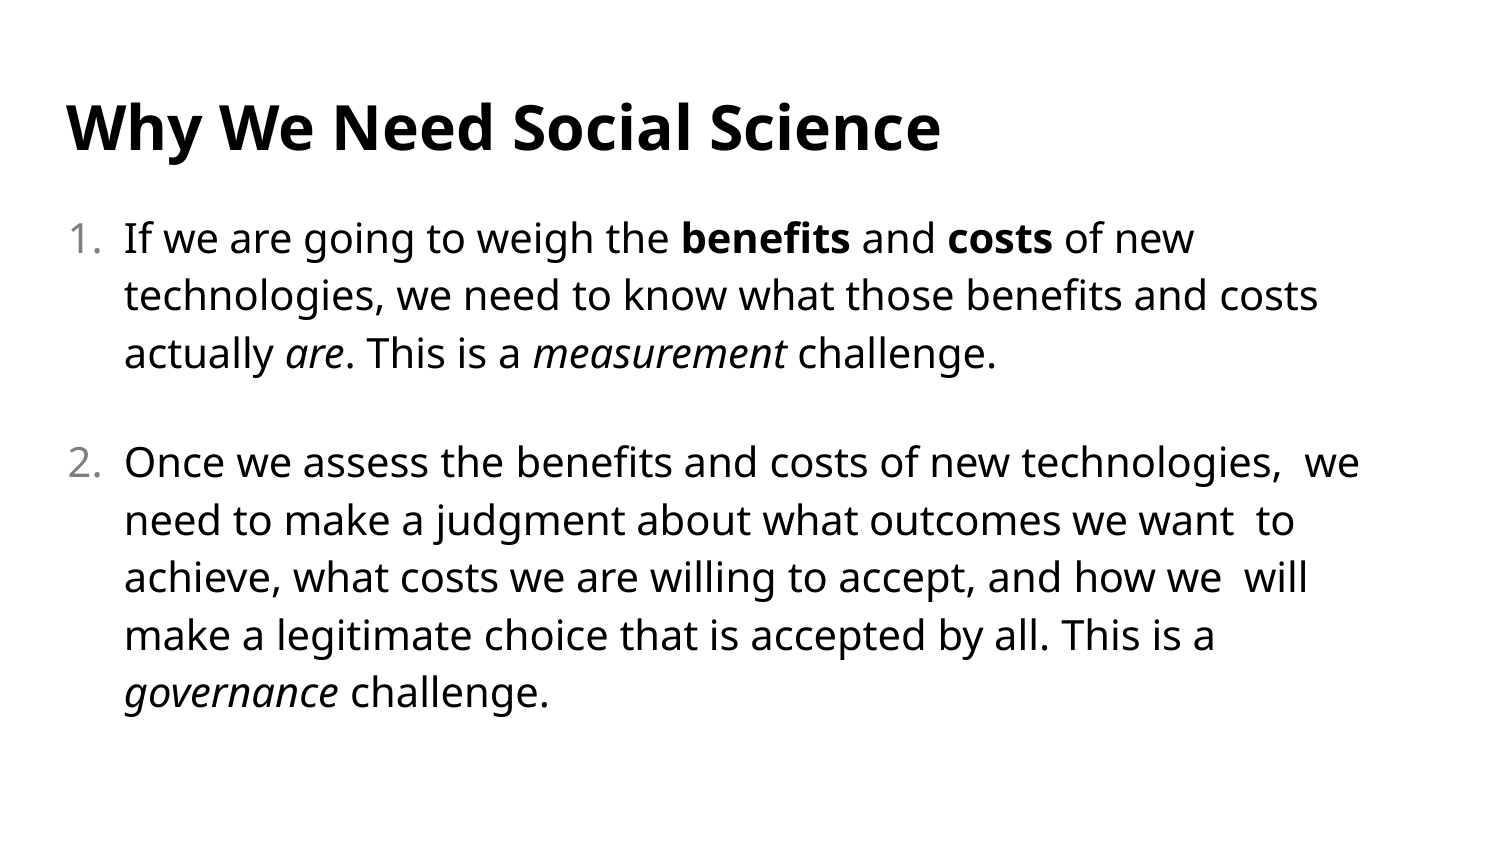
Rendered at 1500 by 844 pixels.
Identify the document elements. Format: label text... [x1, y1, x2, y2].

title Why We Need Social Science [51, 72, 1449, 176]
list If we are going to weigh the benefits and costs of new technologies, we need to know what those benefits and costs actually are. This is a measurement challenge. Once we assess the benefits and costs of new technologies, we need to make a judgment about what outcomes we want to achieve, what costs we are willing to accept, and how we will make a legitimate choice that is accepted by all. This is a governance challenge. [51, 189, 1449, 750]
